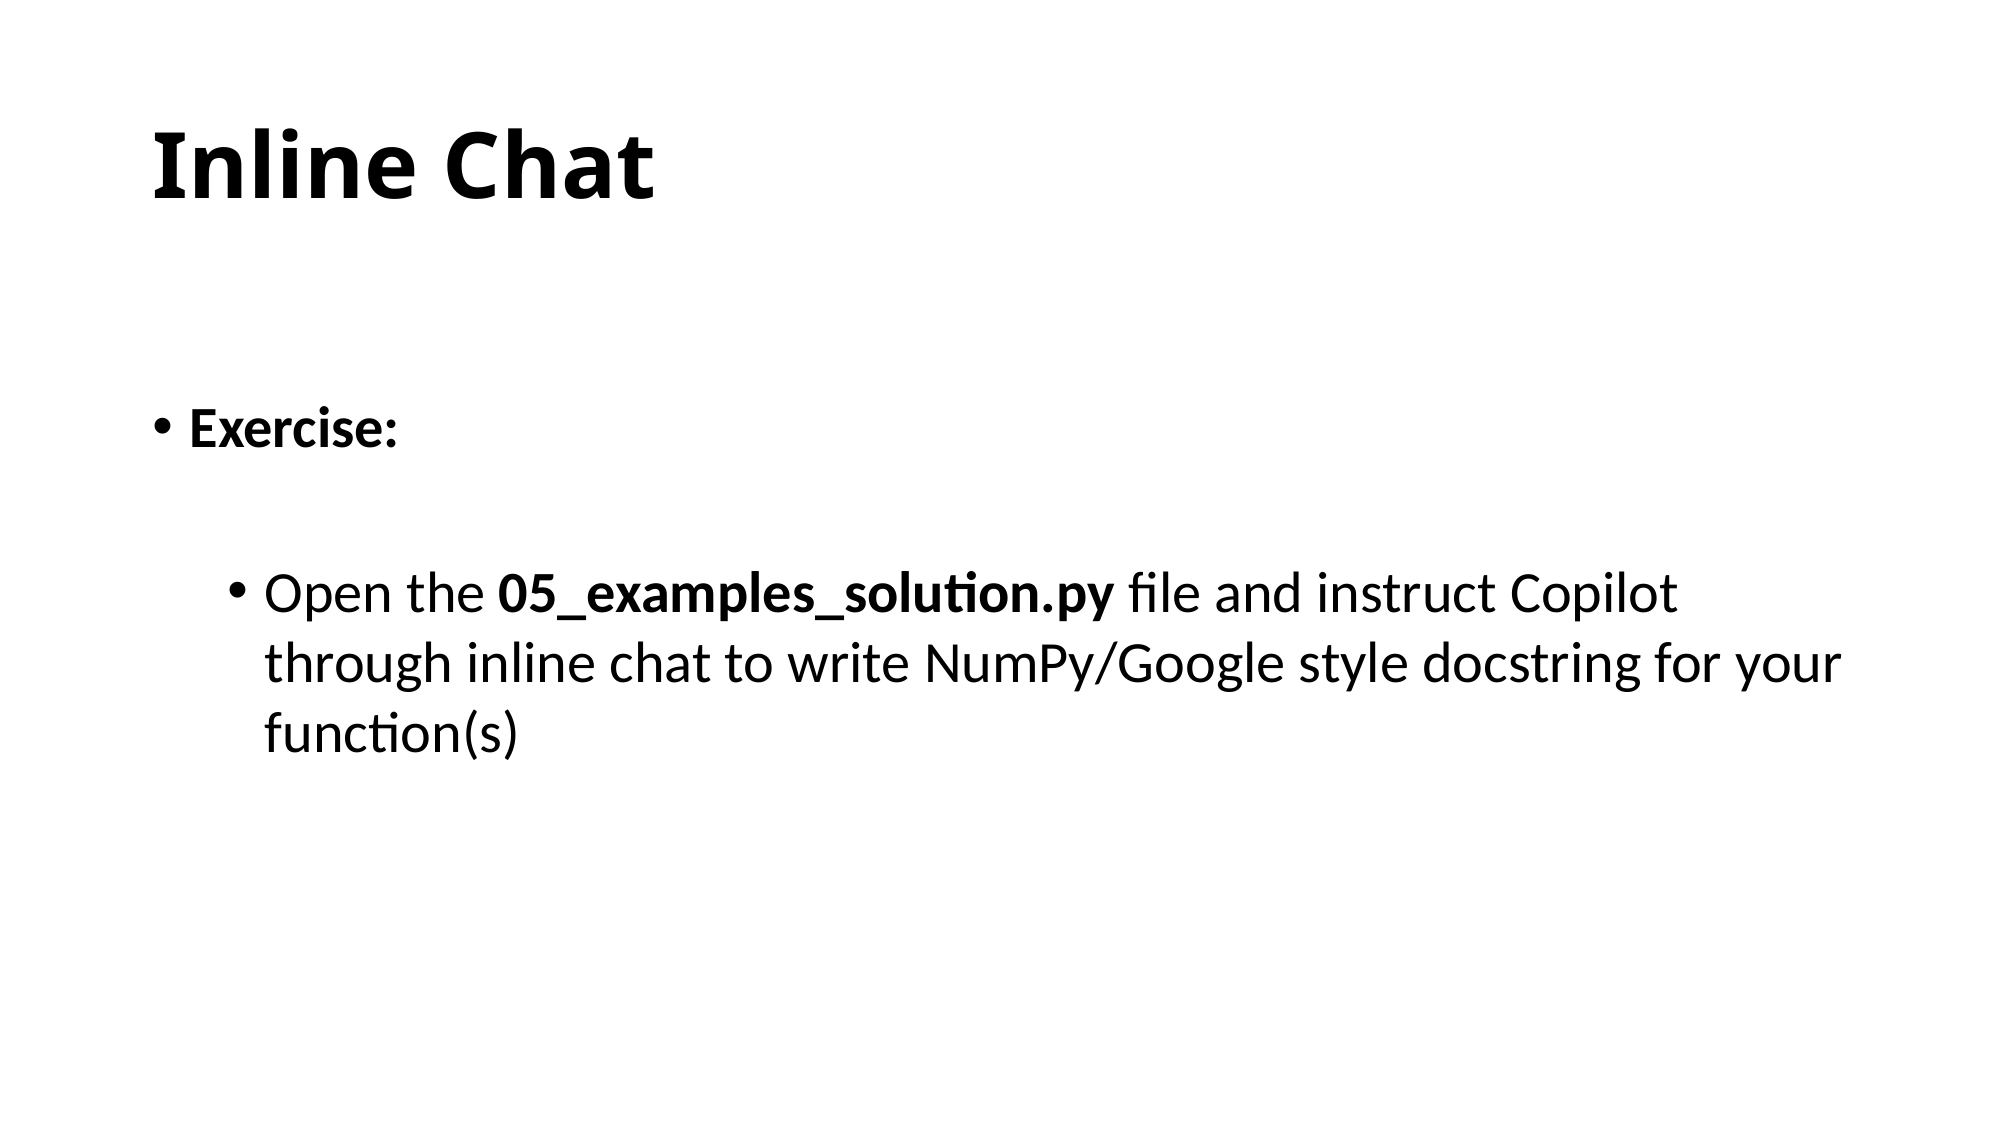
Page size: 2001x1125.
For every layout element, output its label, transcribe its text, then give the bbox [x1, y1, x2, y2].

list Exercise: Open the 05_examples_solution.py file and instruct Copilot through inline chat to write NumPy/Google style docstring for your function(s) [137, 299, 1863, 1014]
title Inline Chat [137, 59, 1863, 278]
